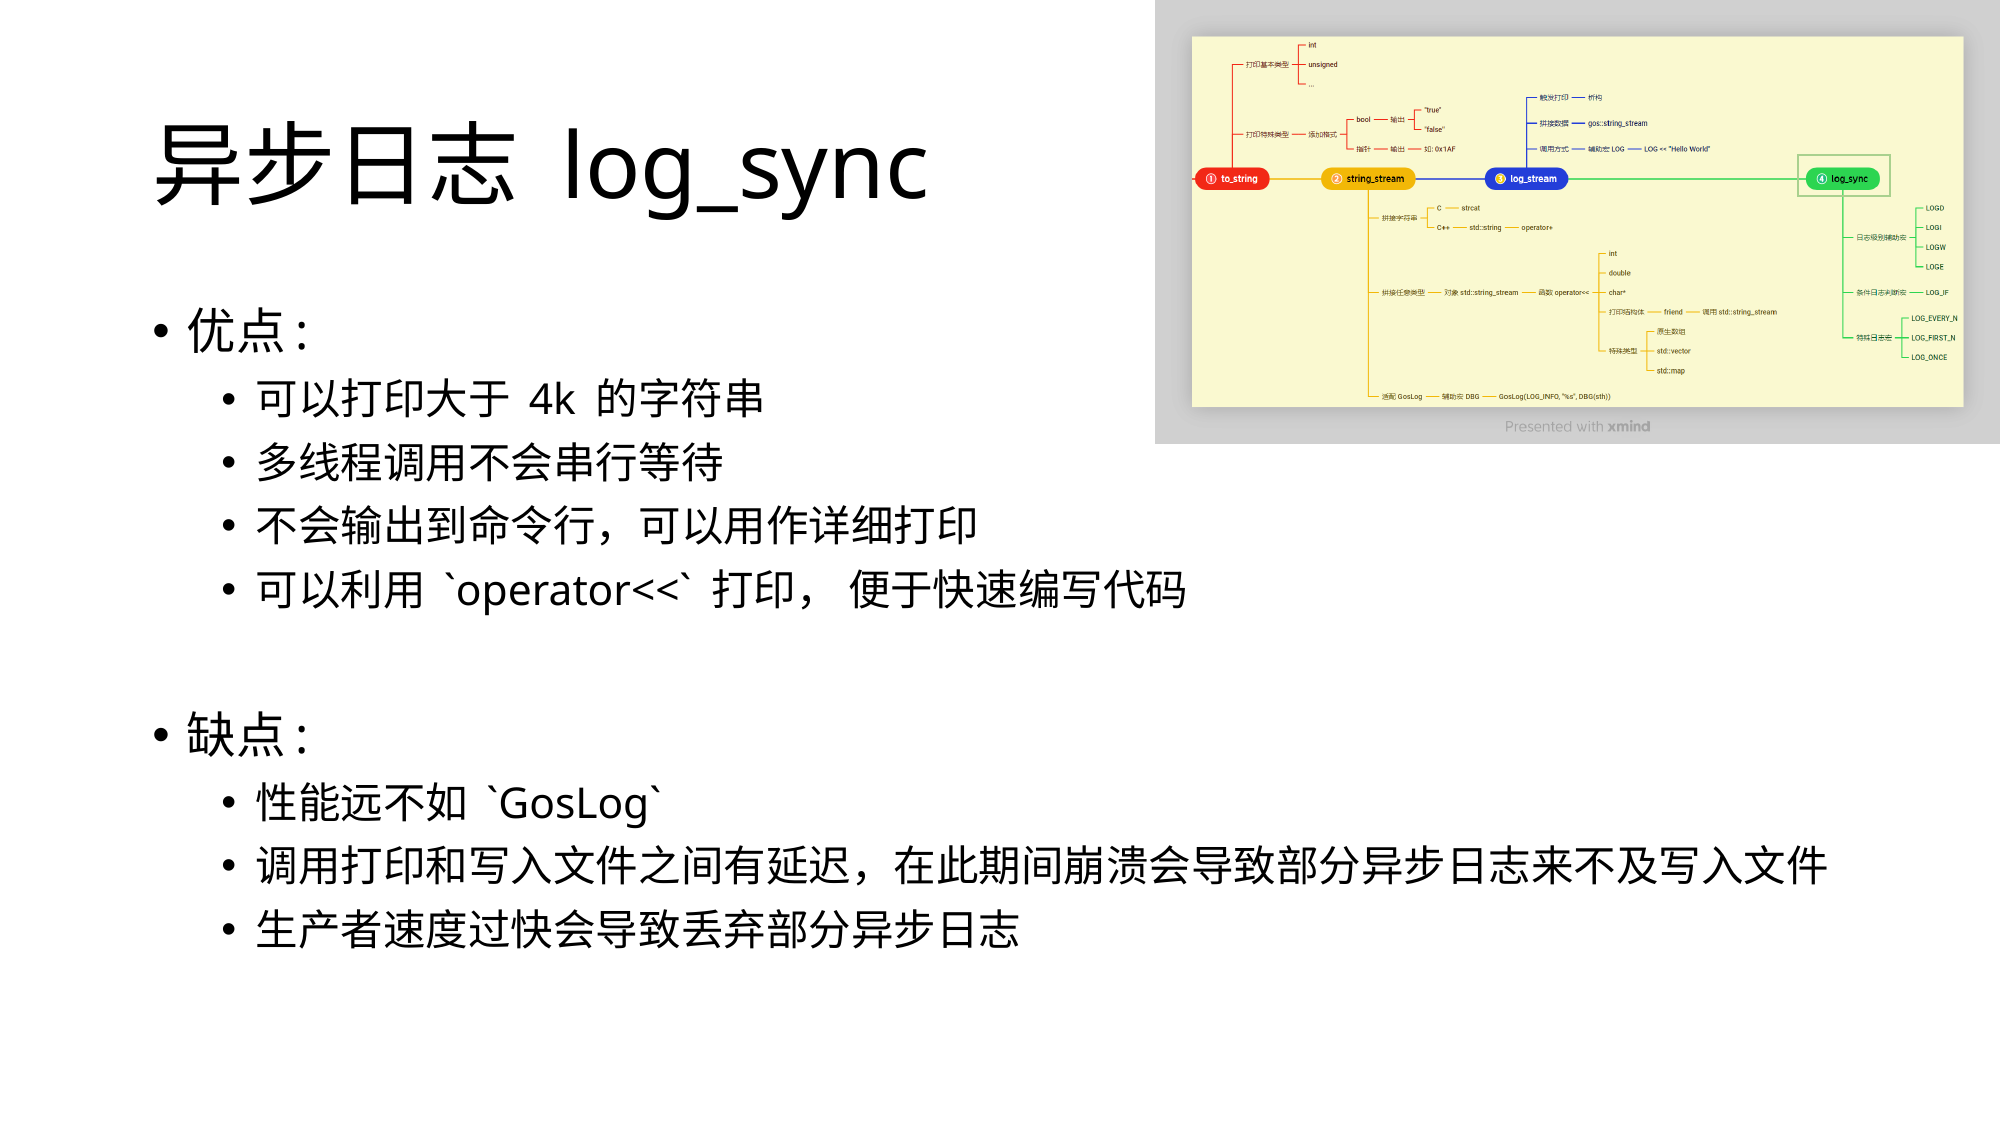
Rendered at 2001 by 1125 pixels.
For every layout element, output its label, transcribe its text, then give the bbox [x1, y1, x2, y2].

title 异步日志 log_sync [137, 59, 1155, 278]
list 优点: 可以打印大于 4k 的字符串 多线程调用不会串行等待 不会输出到命令行，可以用作详细打印 可以利用 `operator<<` 打印， 便于快速编写代码 缺点: 性能远不如 `GosLog` 调用打印和写入文件之间有延迟，在此期间崩溃会导致部分异步日志来不及写入文件 生产者速度过快会导致丢弃部分异步日志 [137, 299, 1863, 1014]
picture [1155, 0, 2000, 444]
